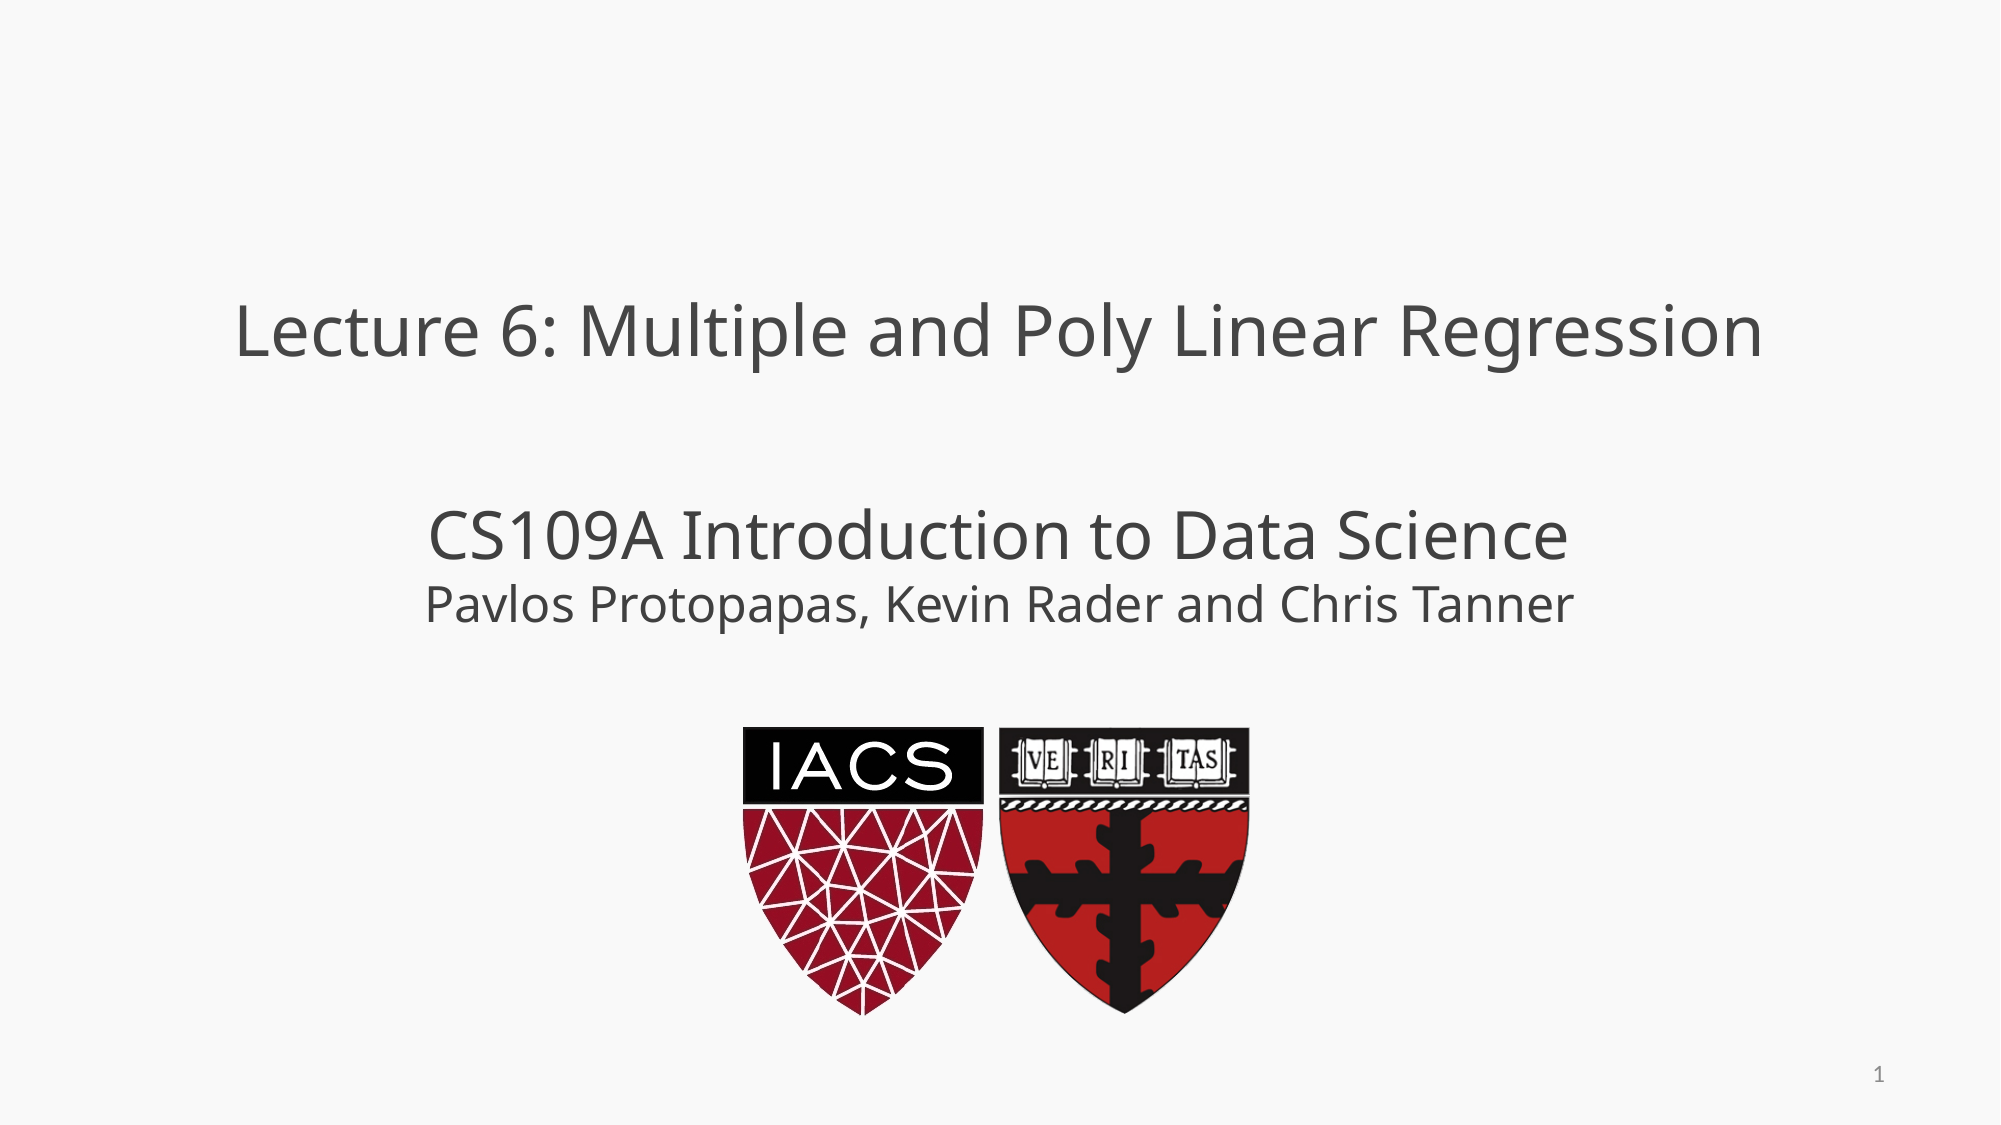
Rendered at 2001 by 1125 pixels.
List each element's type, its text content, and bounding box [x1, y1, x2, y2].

picture [996, 726, 1252, 1016]
title Lecture 6: Multiple and Poly Linear Regression [150, 278, 1850, 520]
picture [734, 726, 990, 1016]
slide_number 1 [1433, 1042, 1900, 1103]
